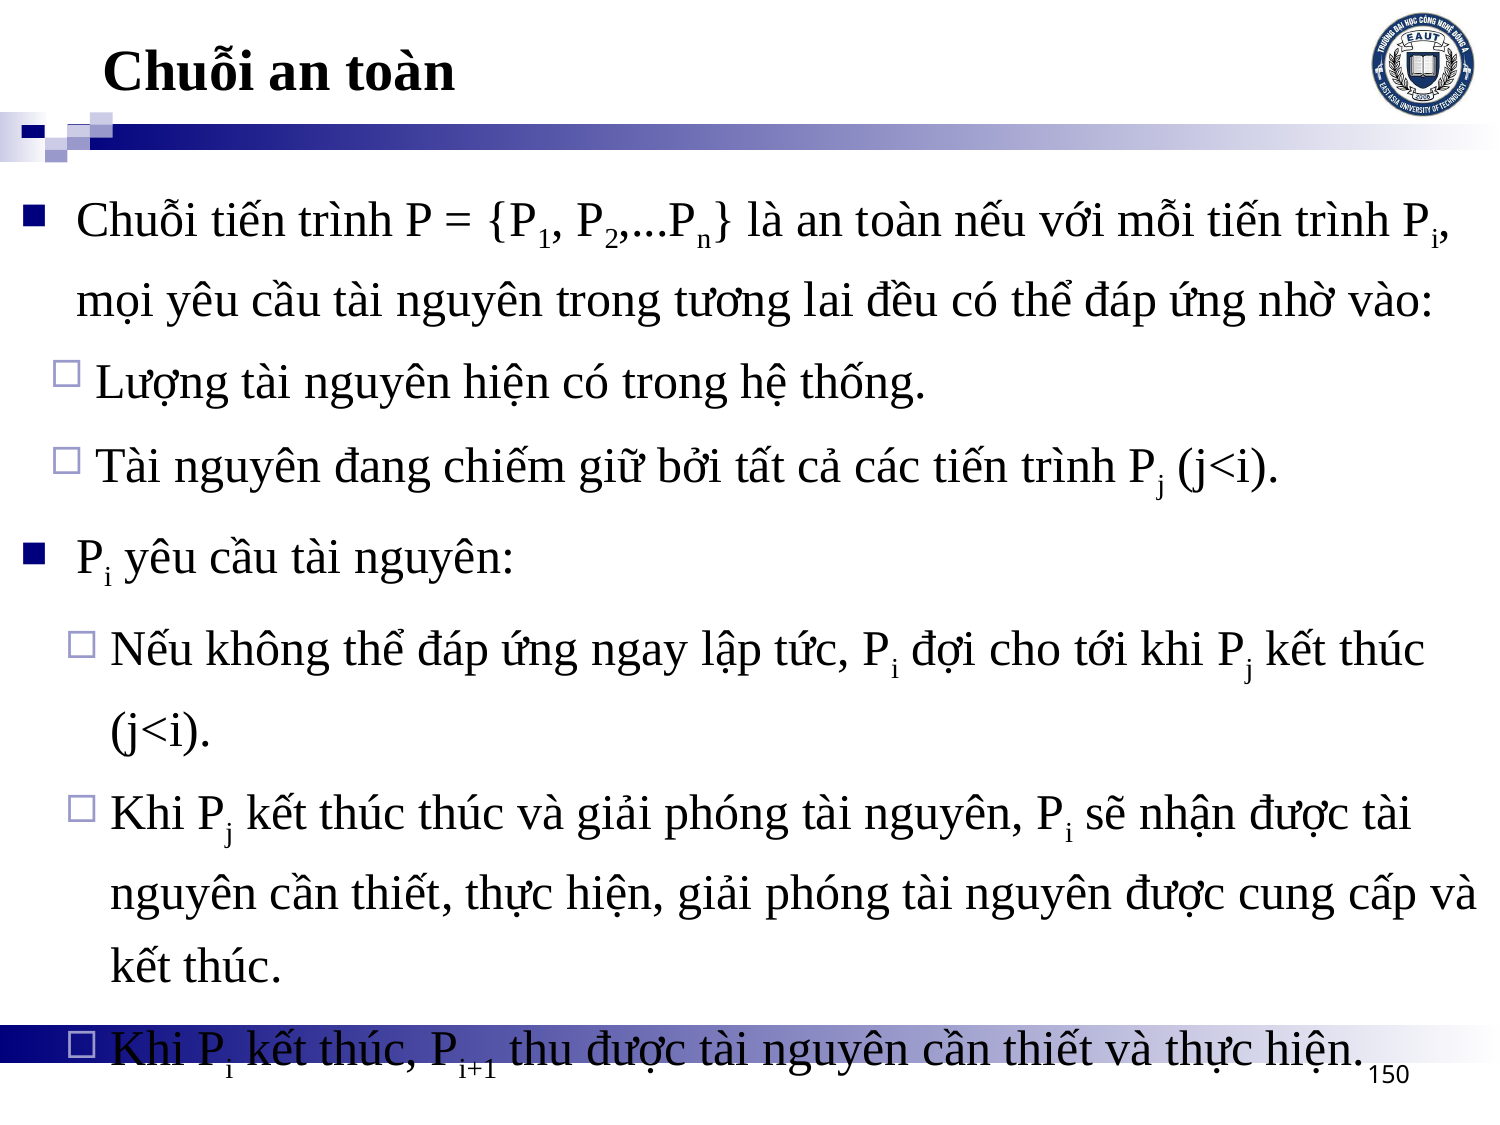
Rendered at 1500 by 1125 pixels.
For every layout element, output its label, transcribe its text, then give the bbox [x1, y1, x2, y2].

list Chuỗi tiến trình P = {P1, P2,...Pn} là an toàn nếu với mỗi tiến trình Pi, mọi yêu cầu tài nguyên trong tương lai đều có thể đáp ứng nhờ vào: Lượng tài nguyên hiện có trong hệ thống. Tài nguyên đang chiếm giữ bởi tất cả các tiến trình Pj (j<i). Pi yêu cầu tài nguyên: Nếu không thể đáp ứng ngay lập tức, Pi đợi cho tới khi Pj kết thúc (j<i). Khi Pj kết thúc thúc và giải phóng tài nguyên, Pi sẽ nhận được tài nguyên cần thiết, thực hiện, giải phóng tài nguyên được cung cấp và kết thúc. Khi Pi kết thúc, Pi+1 thu được tài nguyên cần thiết và thực hiện. [5, 165, 1500, 1103]
title Chuỗi an toàn [87, 24, 813, 165]
slide_number 150 [1074, 1025, 1425, 1100]
